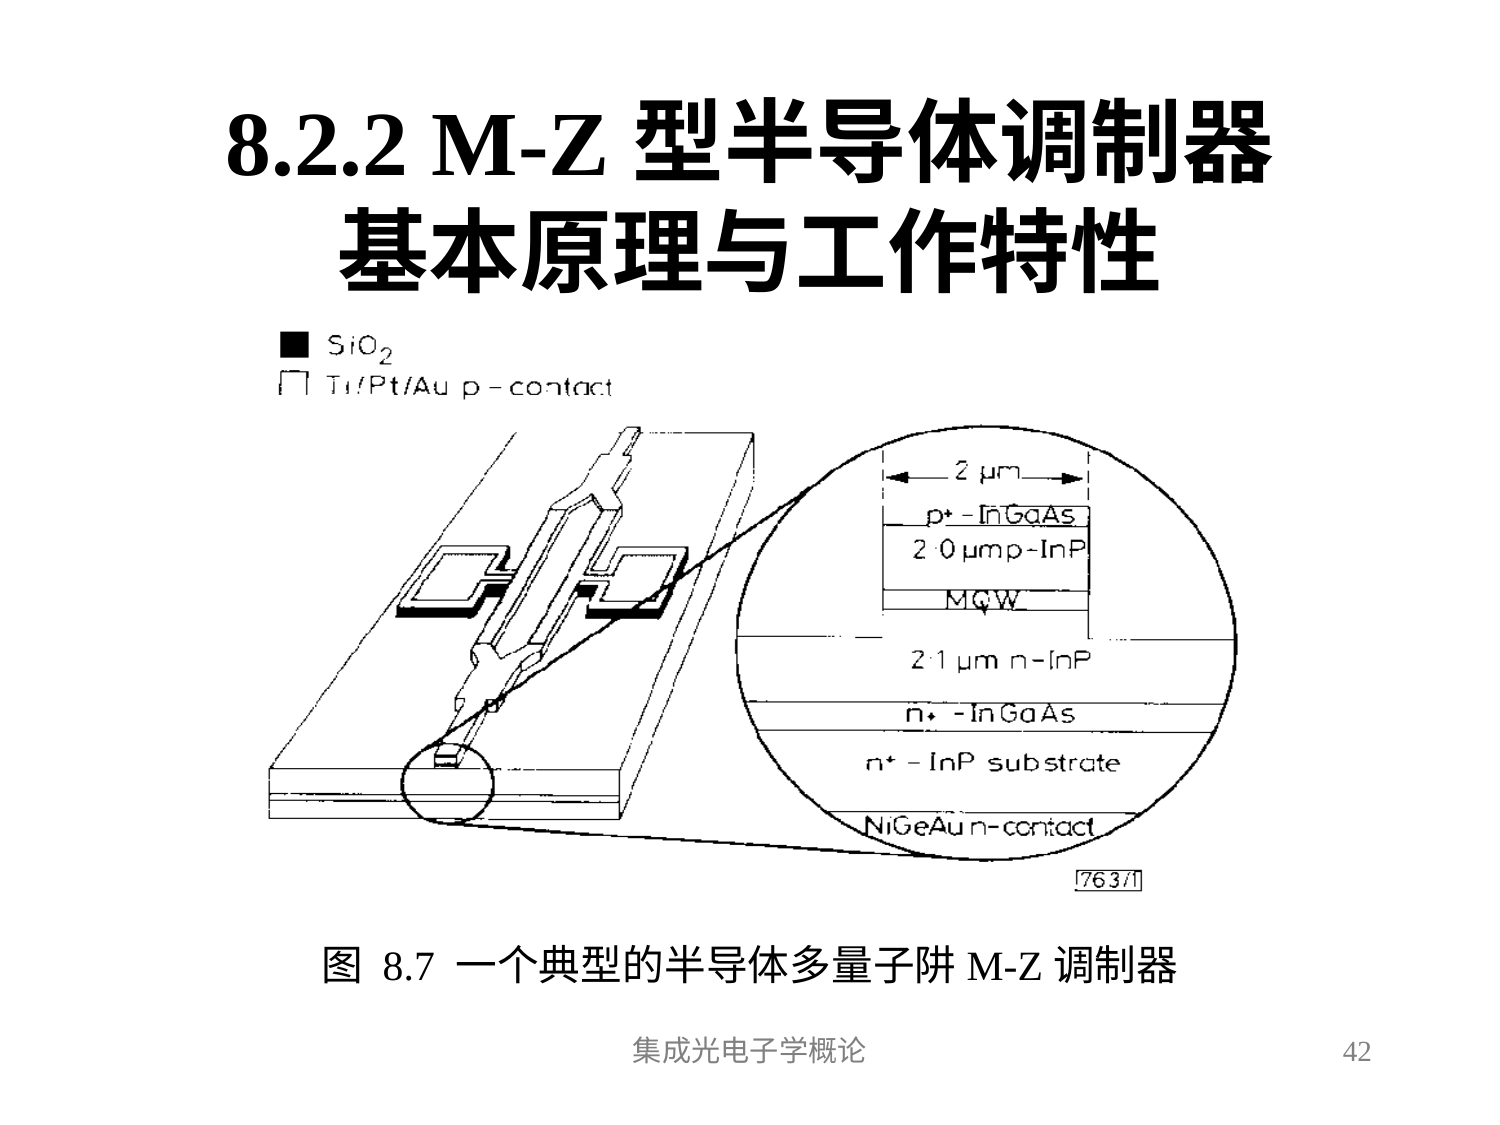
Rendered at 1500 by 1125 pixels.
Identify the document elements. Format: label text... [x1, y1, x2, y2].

footer 集成光电子学概论 [512, 1024, 988, 1101]
slide_number 42 [1074, 1024, 1388, 1101]
title 8.2.2 M-Z型半导体调制器 基本原理与工作特性 [112, 99, 1388, 288]
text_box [229, 317, 1270, 1012]
